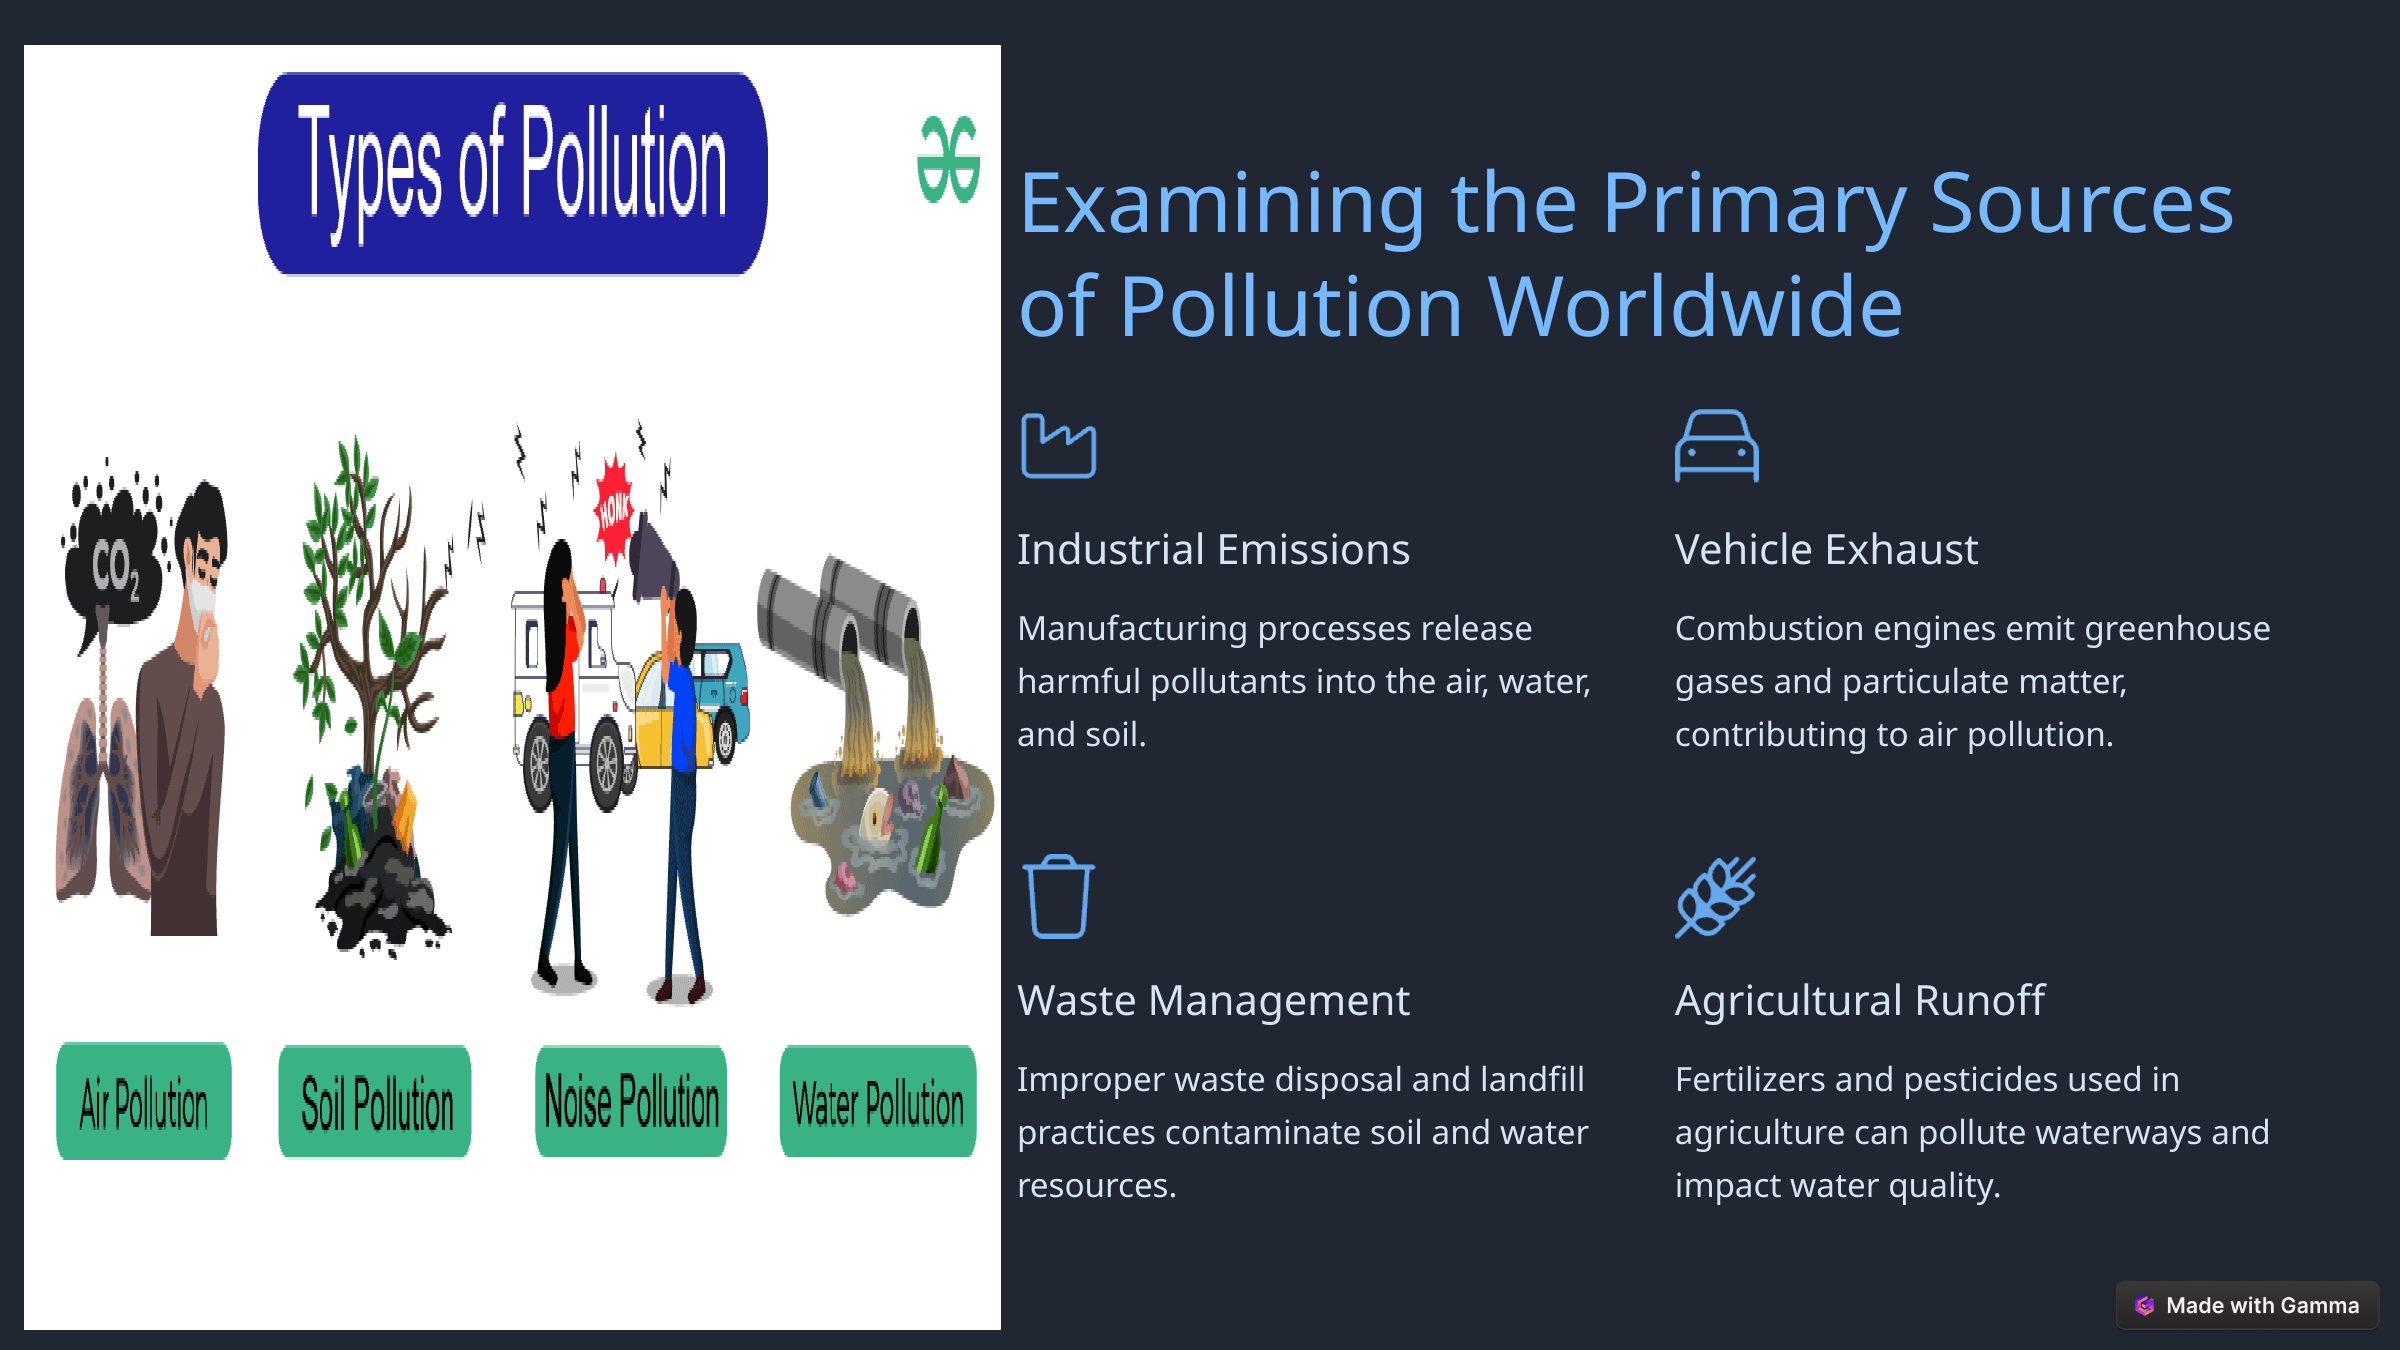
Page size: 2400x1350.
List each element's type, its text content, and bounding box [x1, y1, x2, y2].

picture [1675, 404, 1759, 488]
text_box Industrial Emissions [1017, 521, 1436, 574]
text_box Examining the Primary Sources of Pollution Worldwide [1017, 144, 2283, 354]
picture [24, 45, 1001, 1330]
picture [1017, 854, 1101, 939]
text_box Improper waste disposal and landfill practices contaminate soil and water resources. [1017, 1044, 1625, 1206]
text_box Fertilizers and pesticides used in agriculture can pollute waterways and impact water quality. [1675, 1044, 2283, 1206]
text_box Waste Management [1017, 972, 1436, 1025]
text_box Manufacturing processes release harmful pollutants into the air, water, and soil. [1017, 593, 1625, 755]
text_box Agricultural Runoff [1675, 972, 2094, 1025]
picture [1675, 854, 1759, 939]
text_box Vehicle Exhaust [1675, 521, 2094, 574]
text_box Combustion engines emit greenhouse gases and particulate matter, contributing to air pollution. [1675, 593, 2283, 755]
picture [1017, 404, 1101, 488]
picture [2106, 1271, 2389, 1339]
